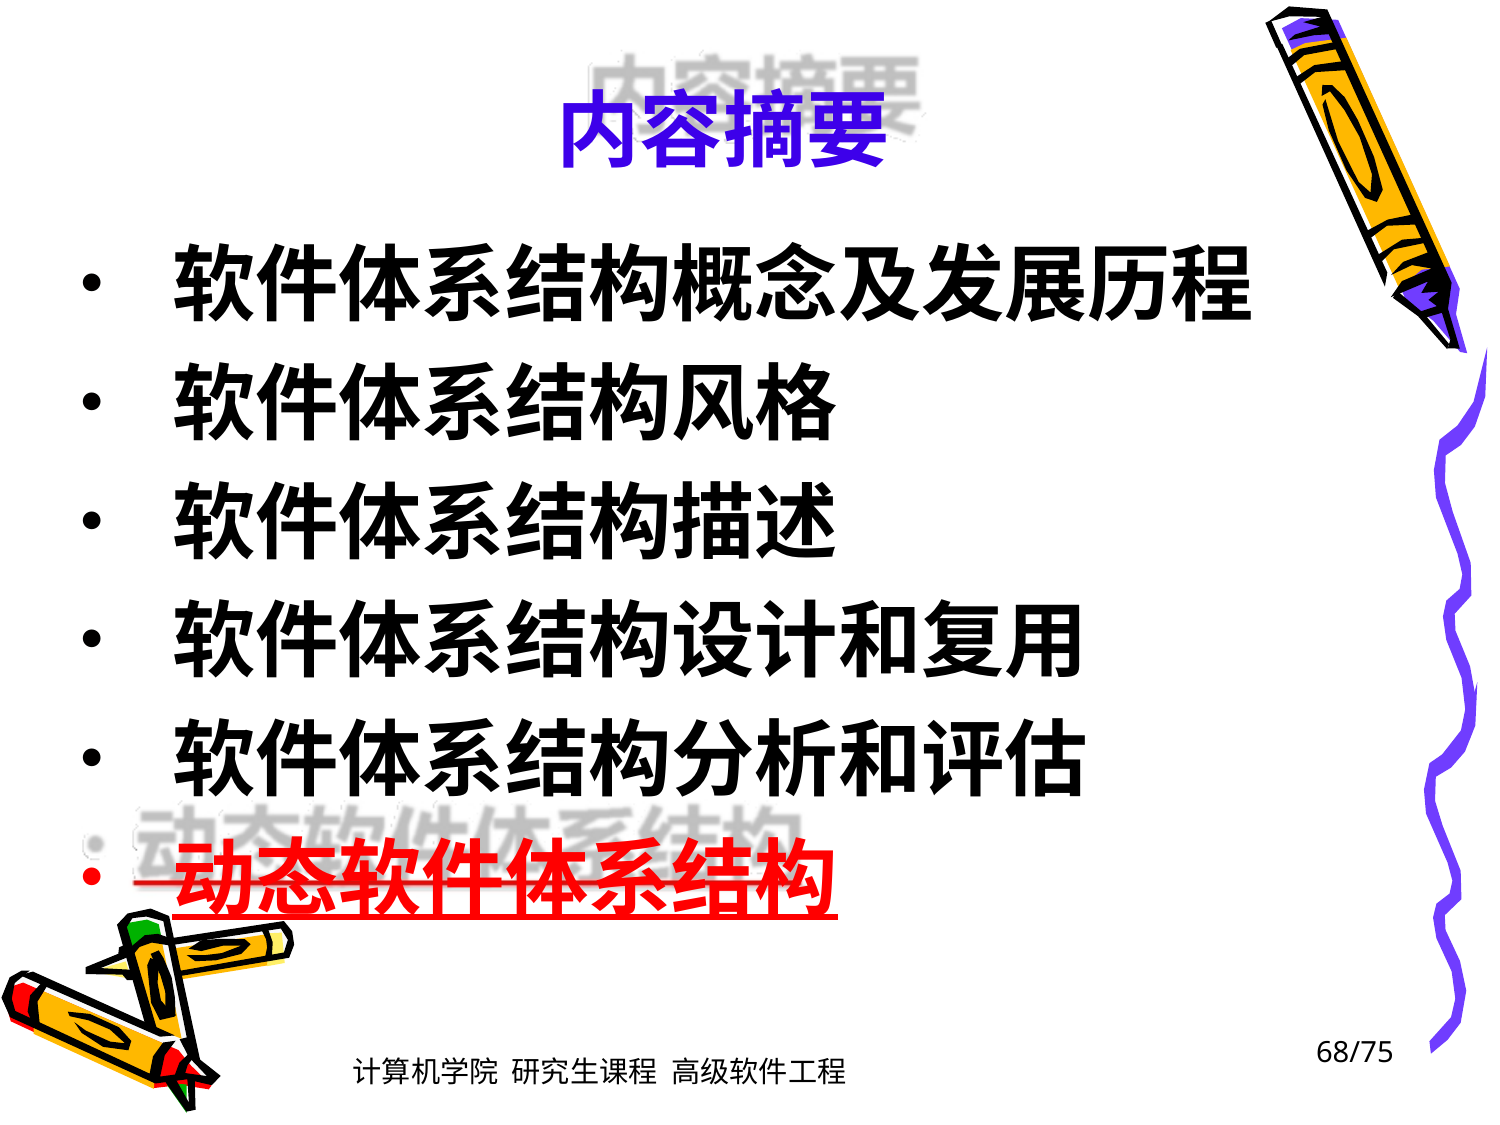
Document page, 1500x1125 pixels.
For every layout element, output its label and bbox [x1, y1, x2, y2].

text_box [0, 68, 1255, 1116]
text_box [1316, 1029, 1395, 1077]
picture [80, 799, 815, 899]
text_box [1421, 344, 1490, 1056]
picture [585, 47, 928, 144]
text_box [1263, 4, 1470, 356]
